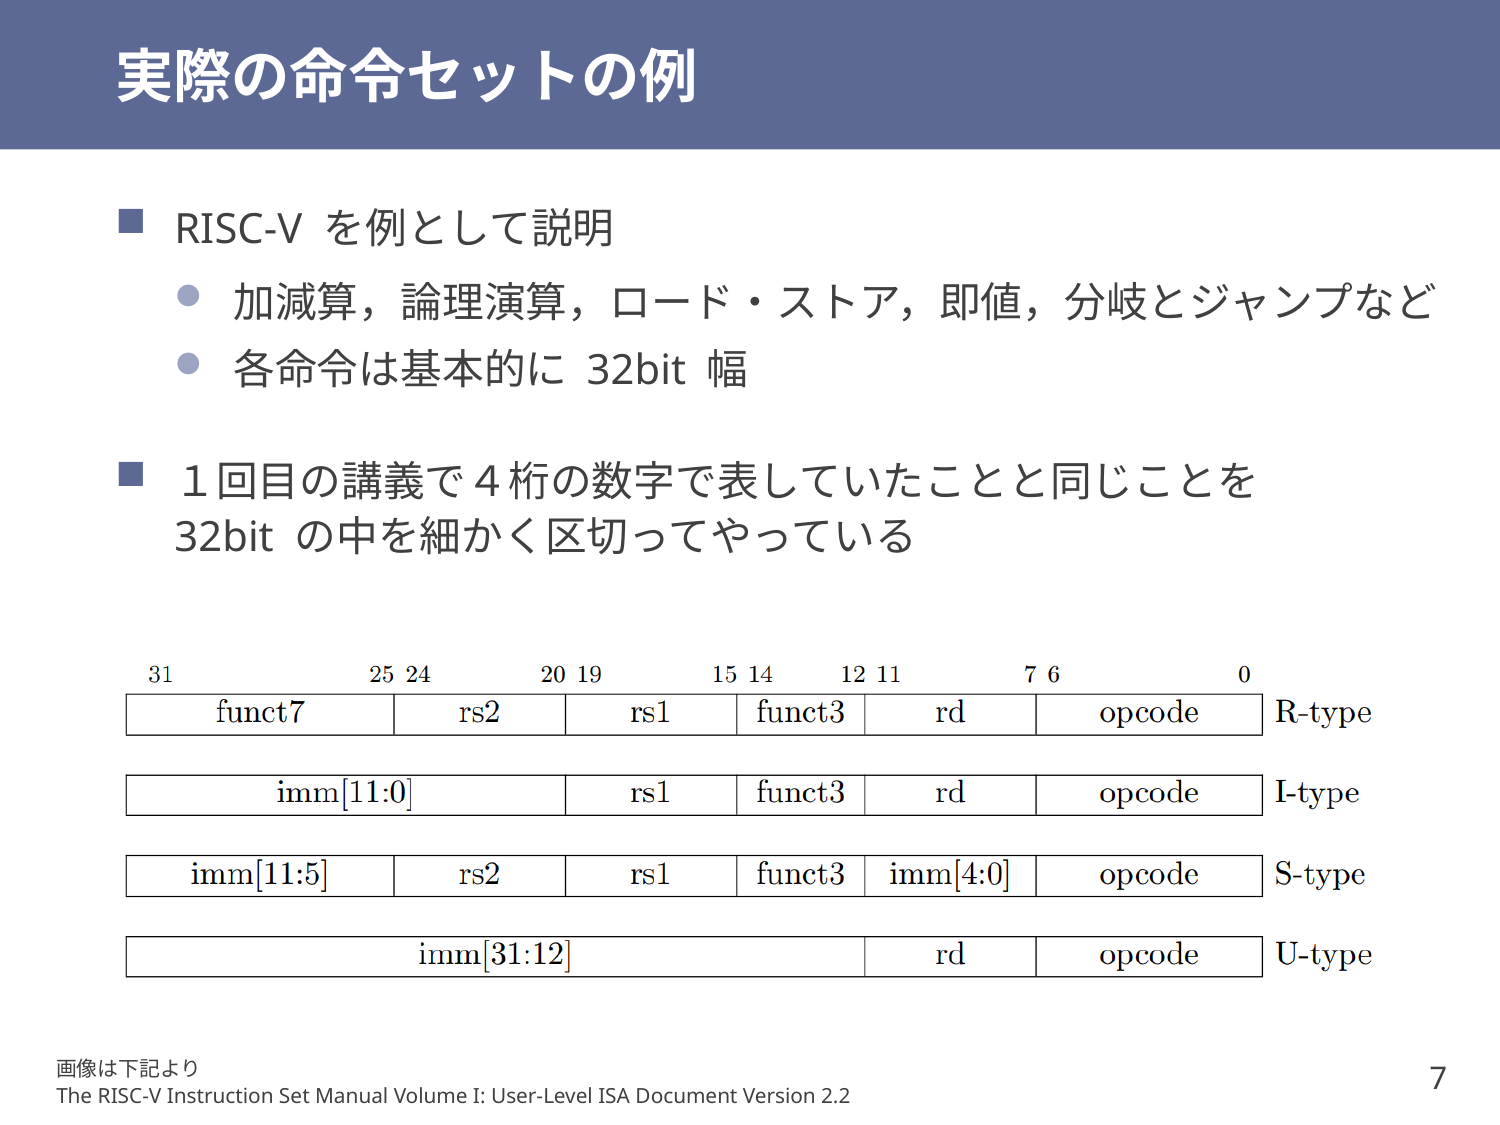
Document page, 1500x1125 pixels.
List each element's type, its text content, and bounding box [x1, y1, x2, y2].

text_box 画像は下記より The RISC-V Instruction Set Manual Volume I: User-Level ISA Document Version 2.2 [41, 1036, 1400, 1125]
picture [114, 650, 1383, 983]
list RISC-V を例として説明 加減算，論理演算，ロード・ストア，即値，分岐とジャンプなど 各命令は基本的に 32bit 幅 １回目の講義で４桁の数字で表していたことと同じことを 32bit の中を細かく区切ってやっている [100, 178, 1459, 696]
title 実際の命令セットの例 [100, 0, 1500, 150]
